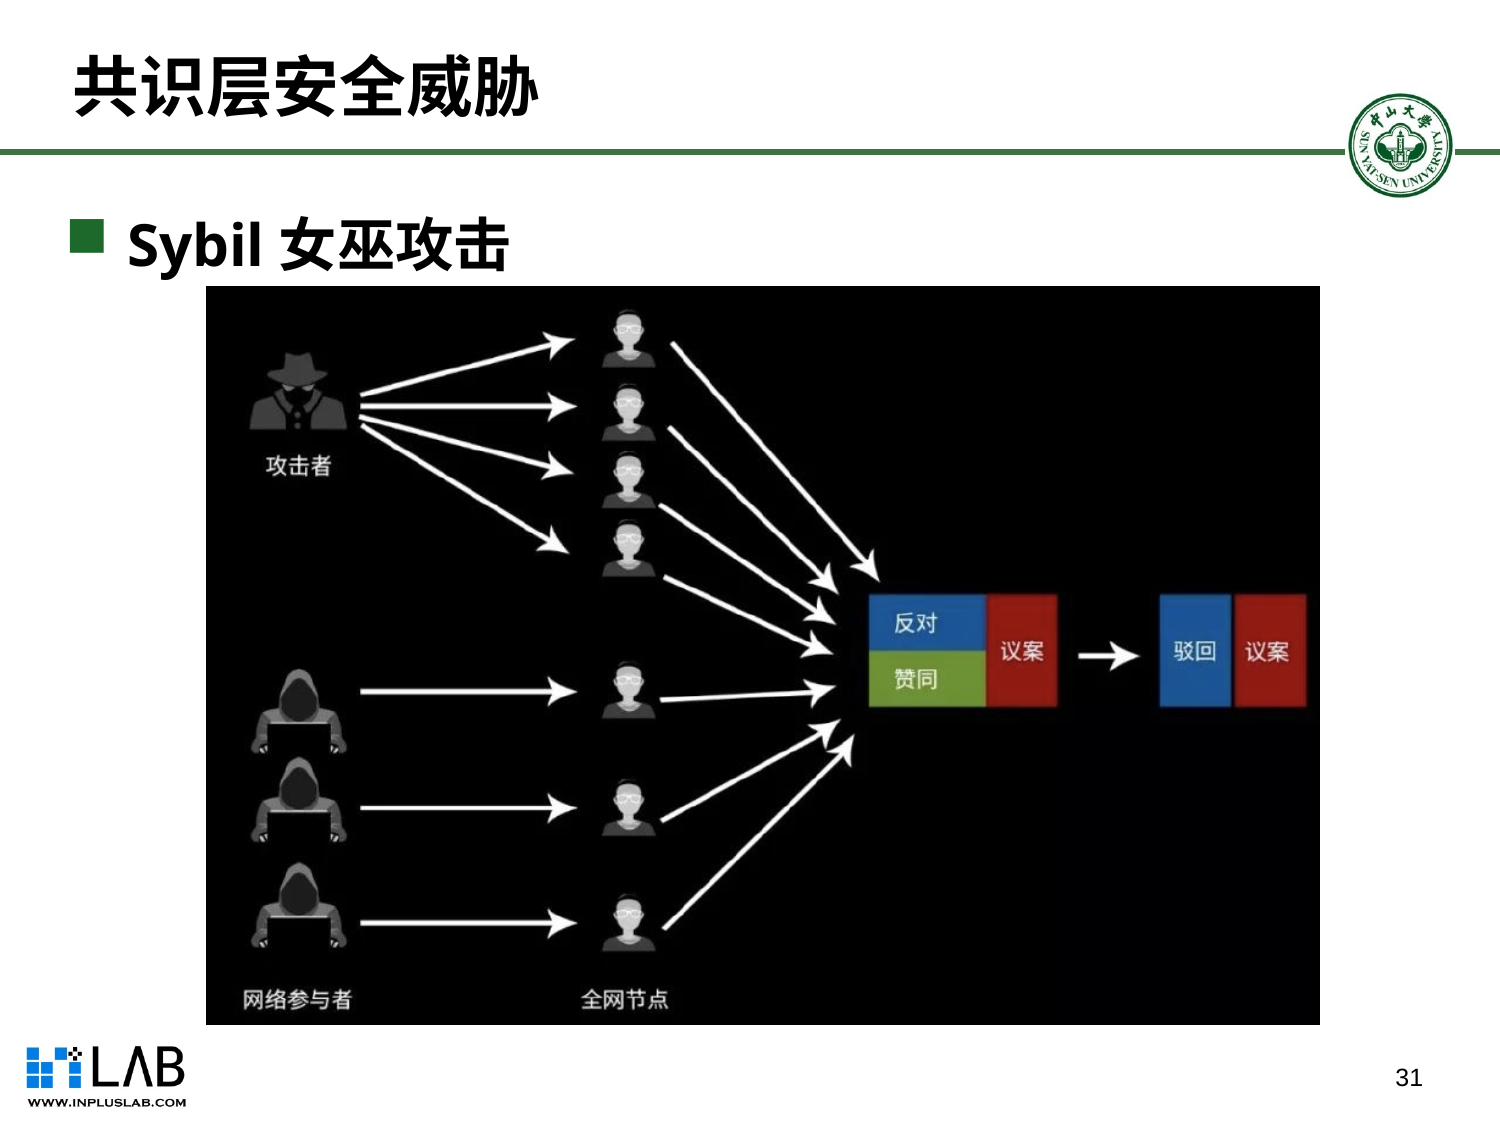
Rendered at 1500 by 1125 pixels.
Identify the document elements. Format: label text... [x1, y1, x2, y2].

title 共识层安全威胁 [57, 16, 1352, 157]
picture [206, 286, 1320, 1025]
picture [1345, 90, 1455, 200]
text_box Sybil女巫攻击 [50, 165, 1399, 286]
picture [14, 1036, 200, 1119]
